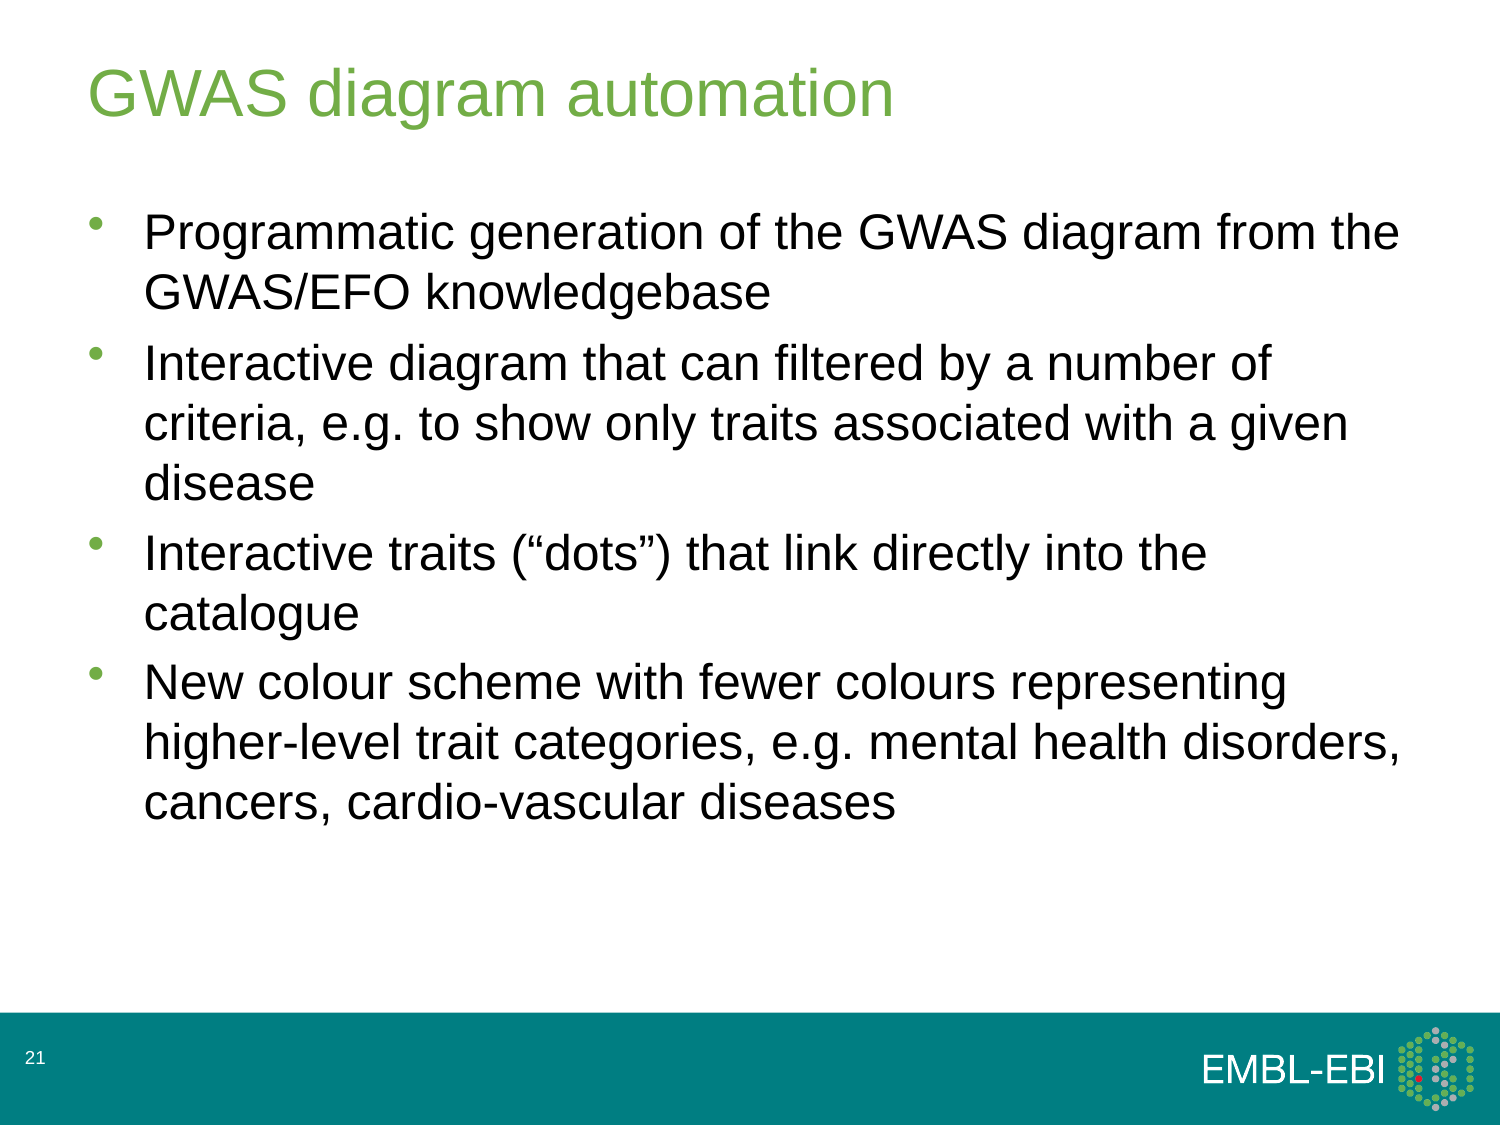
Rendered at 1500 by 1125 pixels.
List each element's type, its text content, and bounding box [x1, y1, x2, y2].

list Programmatic generation of the GWAS diagram from the GWAS/EFO knowledgebase Interactive diagram that can filtered by a number of criteria, e.g. to show only traits associated with a given disease Interactive traits (“dots”) that link directly into the catalogue New colour scheme with fewer colours representing higher-level trait categories, e.g. mental health disorders, cancers, cardio-vascular diseases [87, 200, 1425, 914]
slide_number 21 [24, 1045, 76, 1084]
title GWAS diagram automation [87, 50, 1425, 175]
picture [1198, 1025, 1480, 1114]
